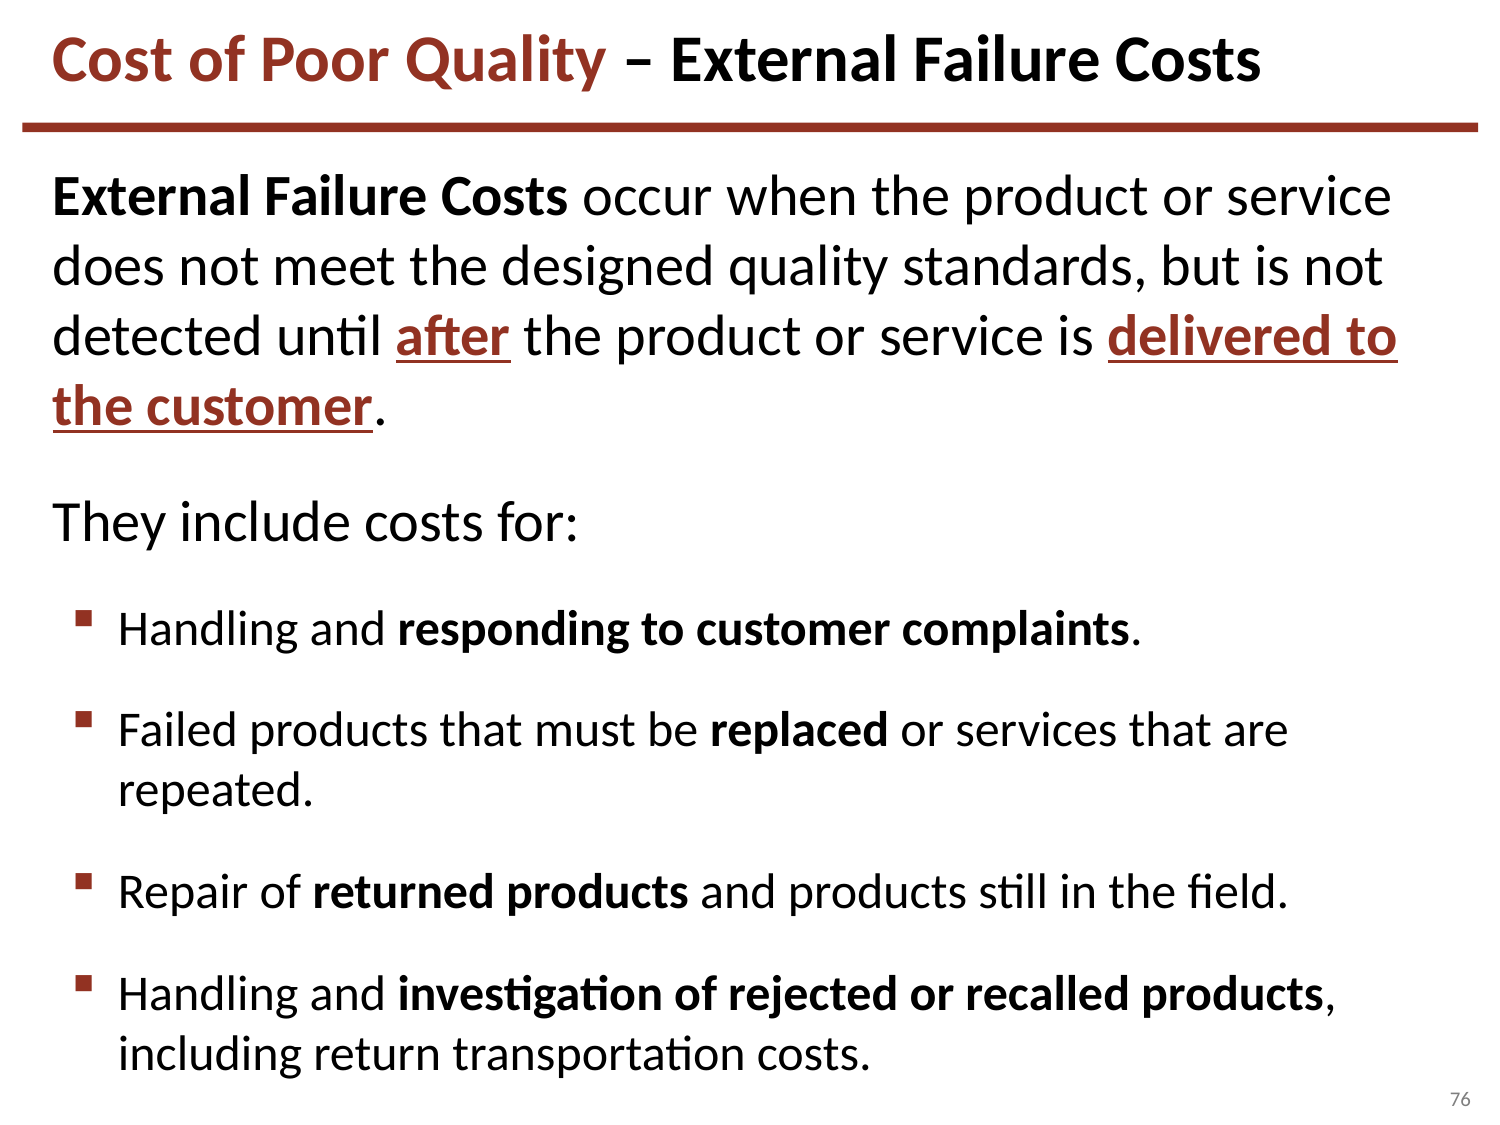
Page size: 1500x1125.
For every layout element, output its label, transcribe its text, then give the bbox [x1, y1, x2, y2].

title Cost of Poor Quality – External Failure Costs [37, 0, 1423, 165]
list External Failure Costs occur when the product or service does not meet the designed quality standards, but is not detected until after the product or service is delivered to the customer. They include costs for: Handling and responding to customer complaints. Failed products that must be replaced or services that are repeated. Repair of returned products and products still in the field. Handling and investigation of rejected or recalled products, including return transportation costs. [37, 149, 1463, 1082]
